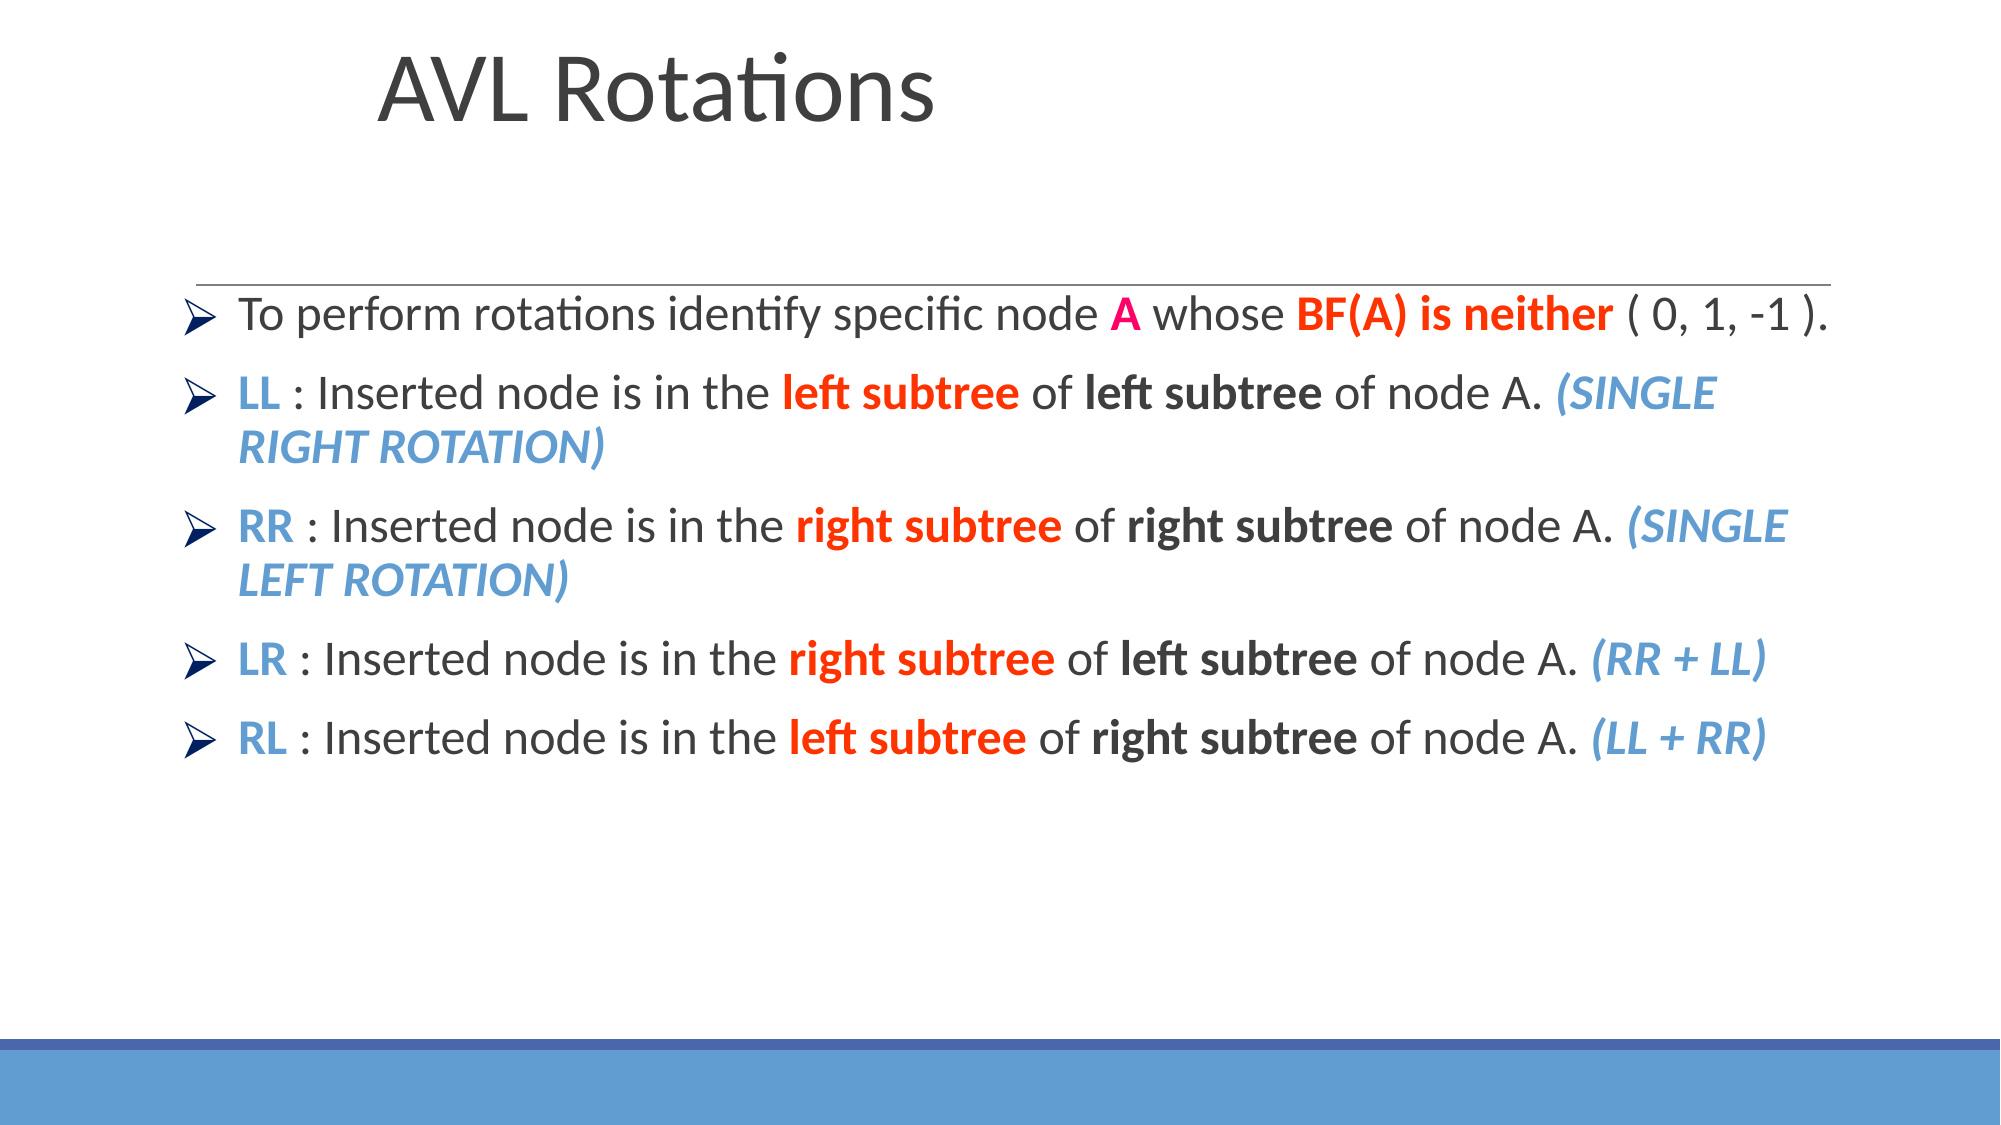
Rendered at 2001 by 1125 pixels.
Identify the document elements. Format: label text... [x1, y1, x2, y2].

title AVL Rotations [362, 12, 1638, 150]
list To perform rotations identify specific node A whose BF(A) is neither ( 0, 1, -1 ). LL : Inserted node is in the left subtree of left subtree of node A. (SINGLE RIGHT ROTATION) RR : Inserted node is in the right subtree of right subtree of node A. (SINGLE LEFT ROTATION) LR : Inserted node is in the right subtree of left subtree of node A. (RR + LL) RL : Inserted node is in the left subtree of right subtree of node A. (LL + RR) [164, 279, 1857, 894]
